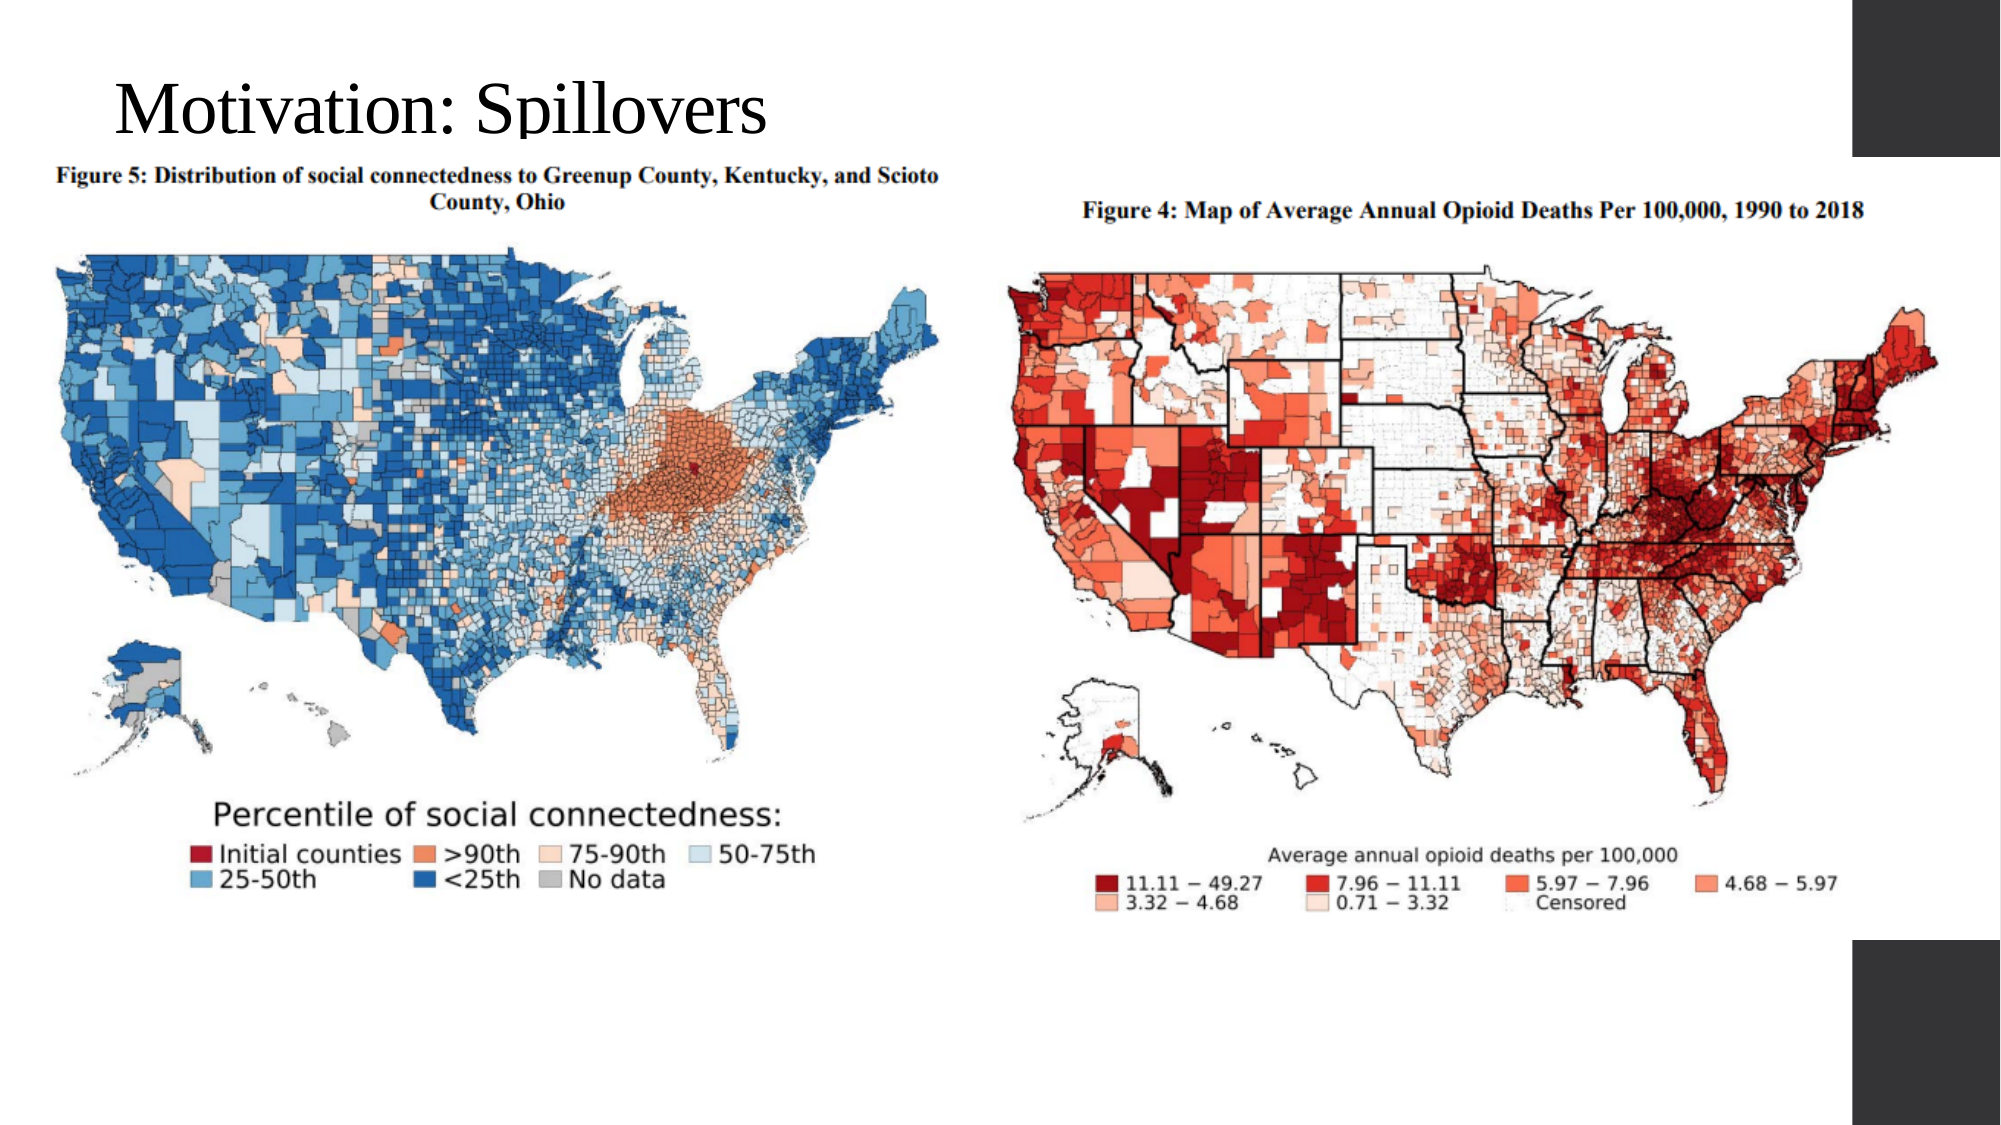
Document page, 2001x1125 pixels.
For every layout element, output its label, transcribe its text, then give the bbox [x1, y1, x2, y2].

title Motivation: Spillovers [99, 55, 1813, 153]
picture [0, 138, 978, 913]
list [949, 157, 2000, 941]
